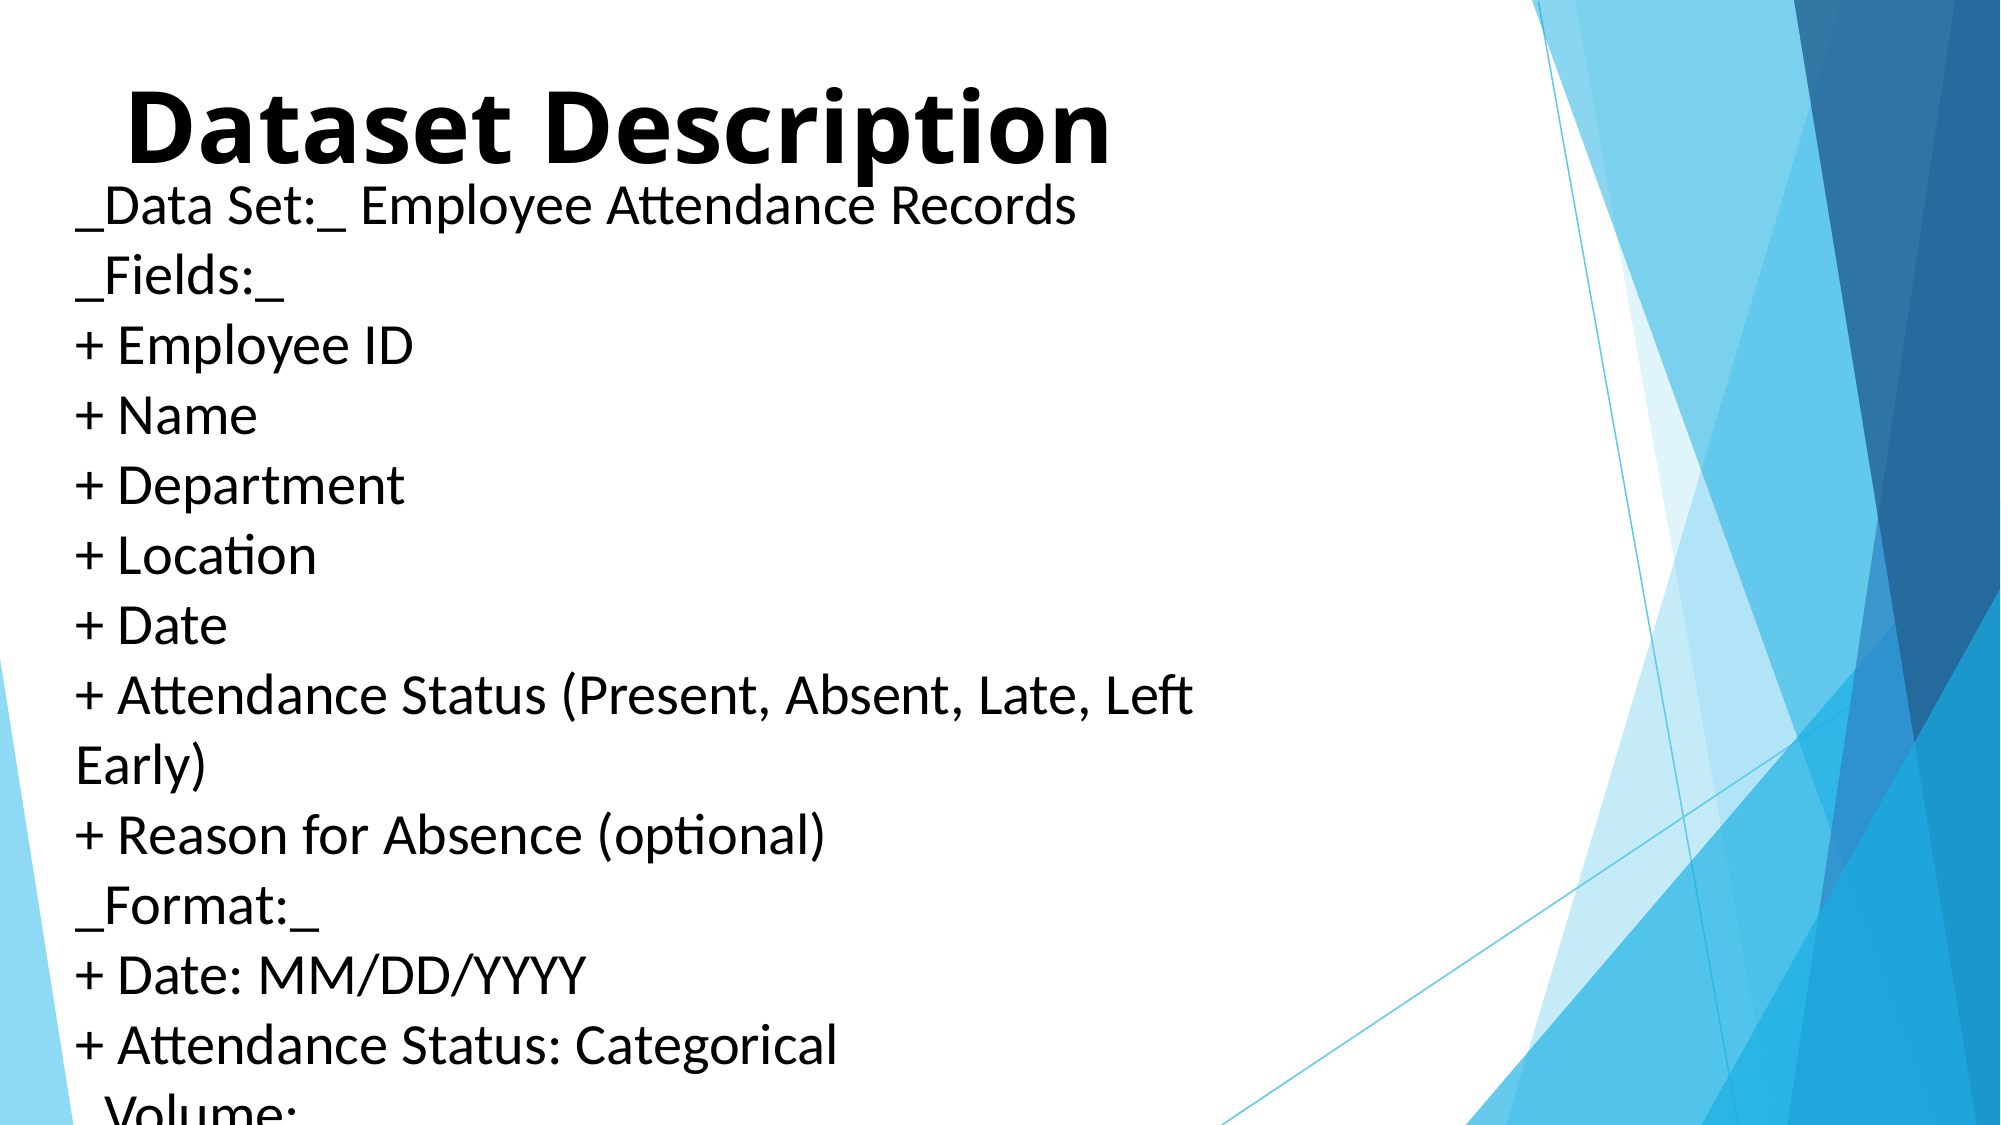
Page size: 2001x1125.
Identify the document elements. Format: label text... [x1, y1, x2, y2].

title Dataset Description [123, 63, 1877, 160]
text_box _Data Set:_ Employee Attendance Records _Fields:_ + Employee ID + Name + Department + Location + Date + Attendance Status (Present, Absent, Late, Left Early) + Reason for Absence (optional) _Format:_ + Date: MM/DD/YYYY + Attendance Status: Categorical _Volume:_ + 100-1000+ employees + 1000-10,000+ attendance records + 1-2 years of data [60, 159, 1329, 1125]
